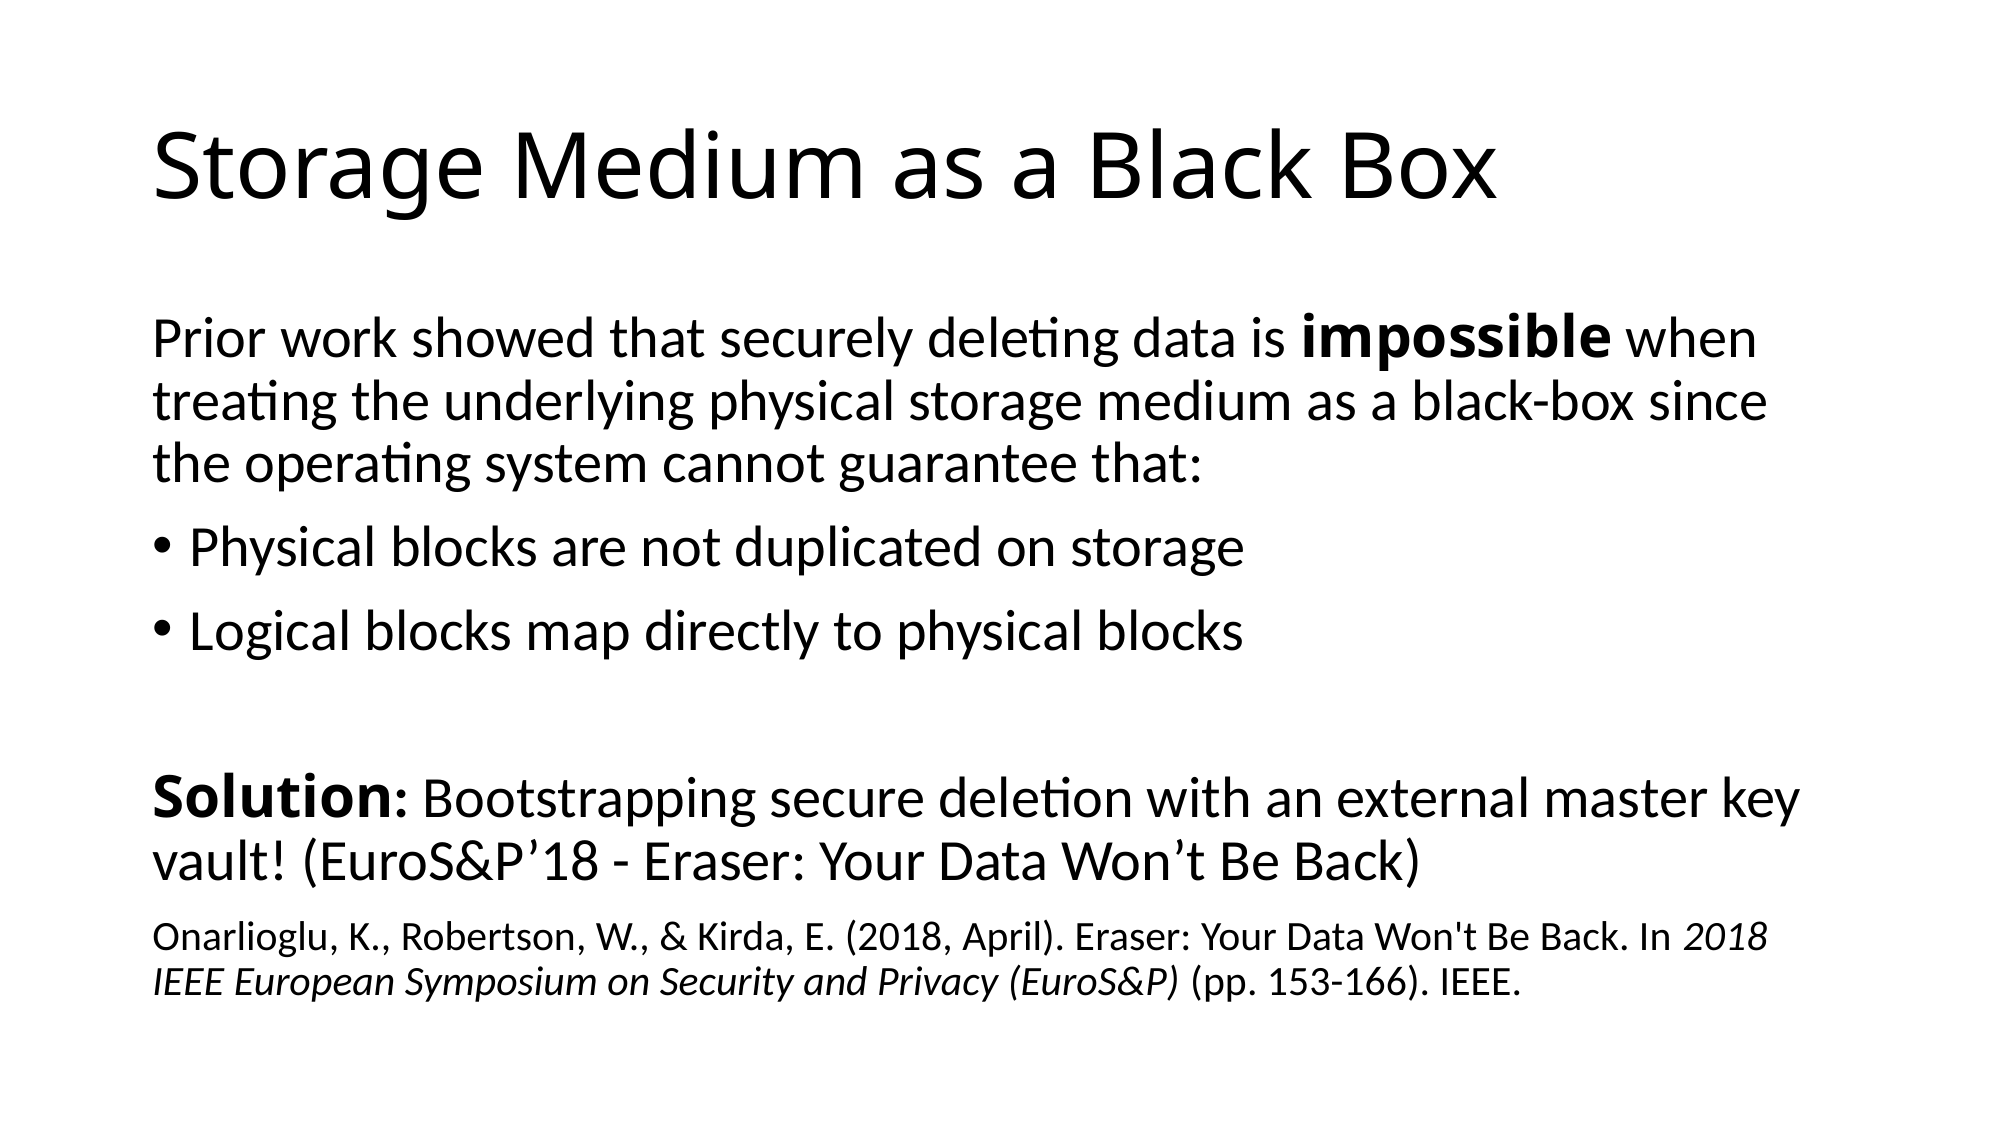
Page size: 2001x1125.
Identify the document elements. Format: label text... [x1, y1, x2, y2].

title Storage Medium as a Black Box [137, 59, 1863, 278]
list Prior work showed that securely deleting data is impossible when treating the underlying physical storage medium as a black-box since the operating system cannot guarantee that: Physical blocks are not duplicated on storage Logical blocks map directly to physical blocks Solution: Bootstrapping secure deletion with an external master key vault! (EuroS&P’18 - Eraser: Your Data Won’t Be Back) Onarlioglu, K., Robertson, W., & Kirda, E. (2018, April). Eraser: Your Data Won't Be Back. In 2018 IEEE European Symposium on Security and Privacy (EuroS&P) (pp. 153-166). IEEE. [137, 299, 1863, 1014]
